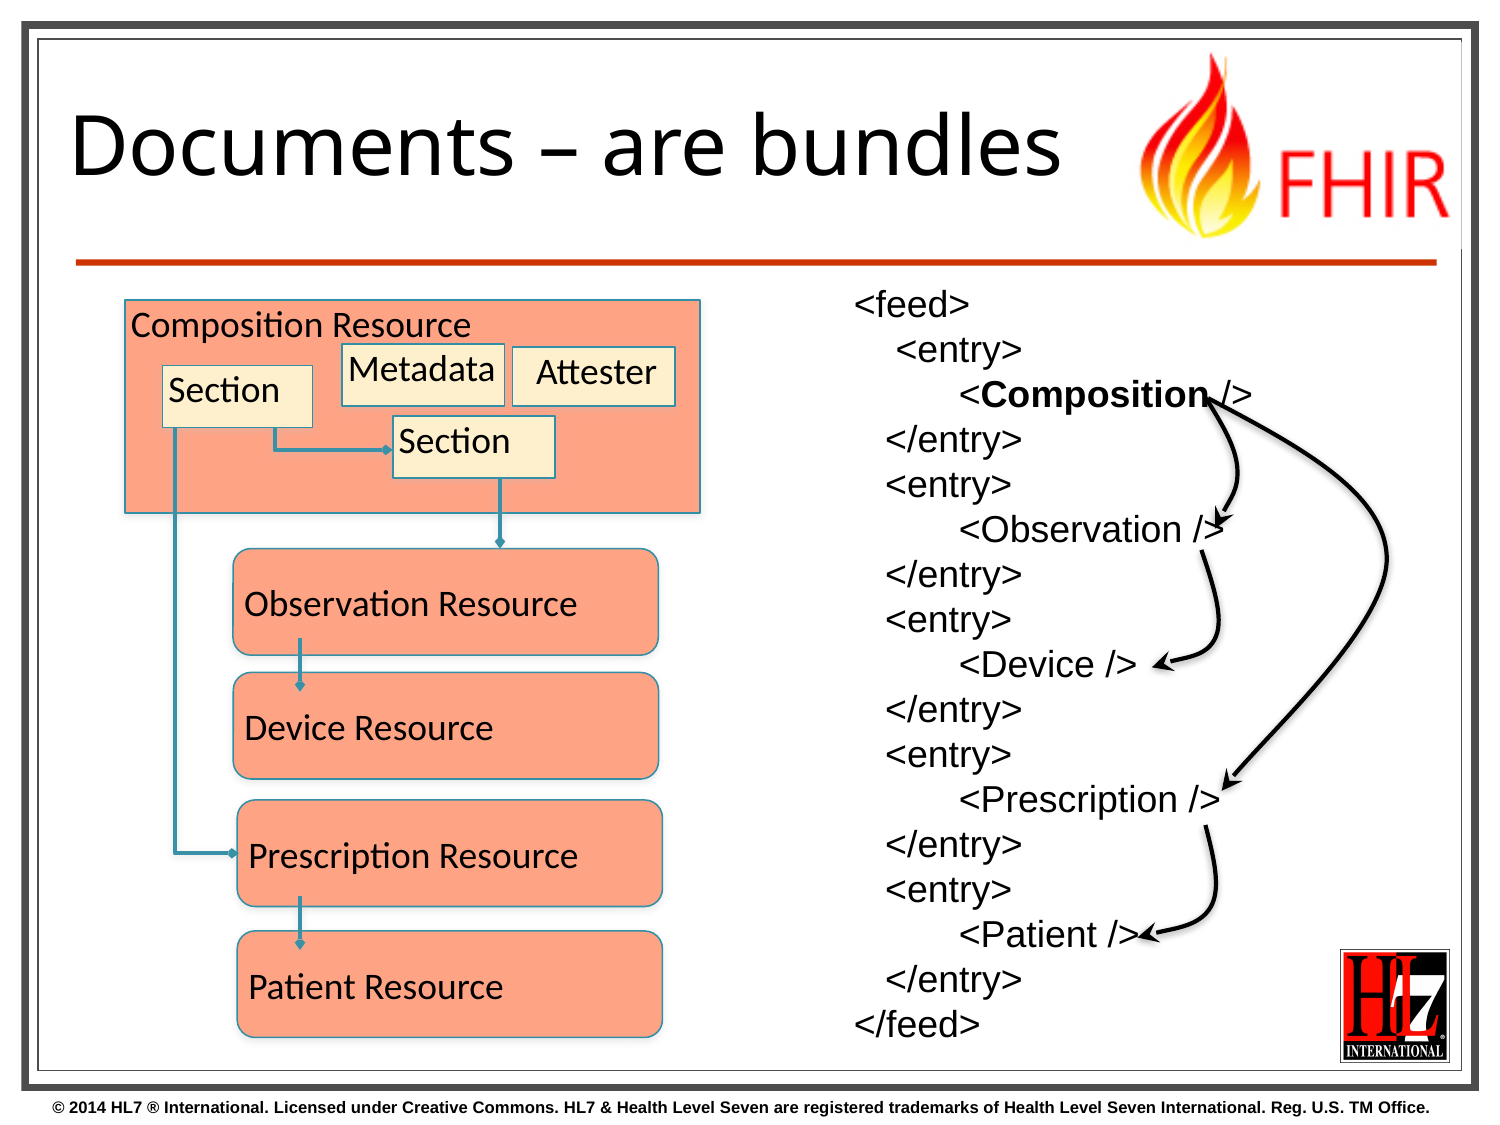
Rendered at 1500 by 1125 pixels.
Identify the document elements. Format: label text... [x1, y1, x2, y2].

text_box Observation Resource [232, 548, 659, 656]
text_box Patient Resource [237, 930, 663, 1038]
text_box [1137, 824, 1219, 943]
title Documents – are bundles [53, 54, 1128, 249]
picture [1128, 42, 1462, 249]
text_box Attester [512, 346, 675, 406]
text_box Device Resource [233, 672, 659, 779]
text_box Metadata [341, 343, 505, 407]
text_box [174, 427, 239, 859]
text_box Composition Resource [125, 299, 700, 514]
text_box Section [392, 415, 556, 478]
text_box [1151, 549, 1221, 672]
text_box [1207, 396, 1389, 791]
picture [1340, 949, 1450, 1063]
text_box [274, 427, 393, 456]
text_box <feed> <entry> <Composition /> </entry> <entry> <Observation /> </entry> <entry> <Device /> </entry> <entry> <Prescription /> </entry> <entry> <Patient /> </entry> </feed> [838, 272, 1269, 1053]
text_box Section [162, 365, 313, 428]
text_box Prescription Resource [237, 799, 663, 907]
